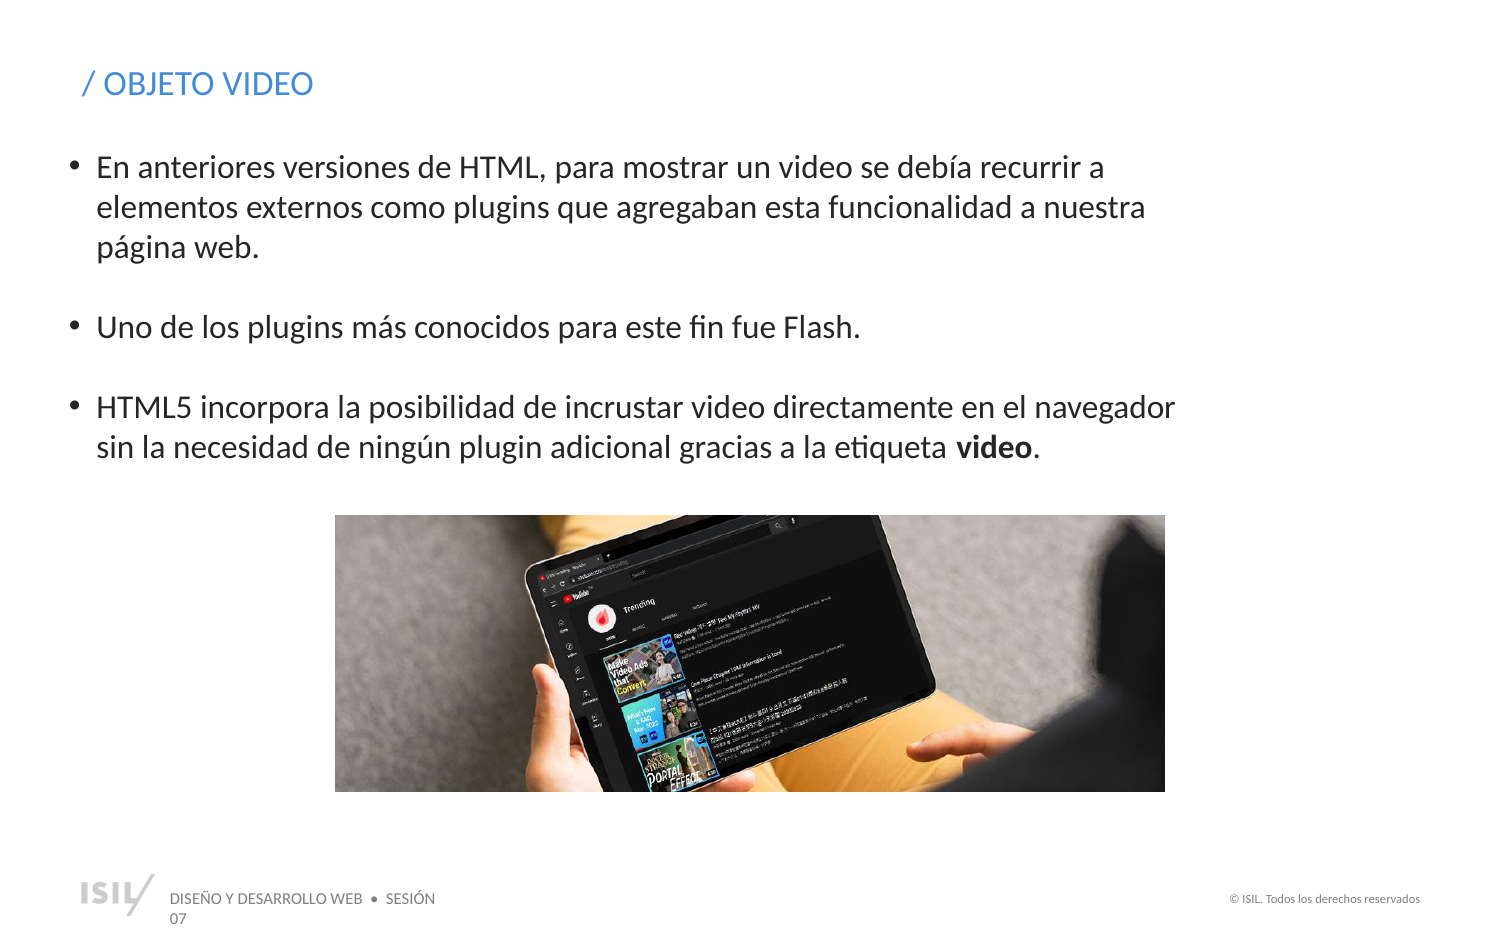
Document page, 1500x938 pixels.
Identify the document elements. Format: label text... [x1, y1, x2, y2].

text_box En anteriores versiones de HTML, para mostrar un video se debía recurrir a elementos externos como plugins que agregaban esta funcionalidad a nuestra página web. Uno de los plugins más conocidos para este fin fue Flash. HTML5 incorpora la posibilidad de incrustar video directamente en el navegador sin la necesidad de ningún plugin adicional gracias a la etiqueta video. [66, 145, 1178, 466]
text_box / OBJETO VIDEO [66, 52, 1249, 111]
picture [335, 515, 1165, 793]
